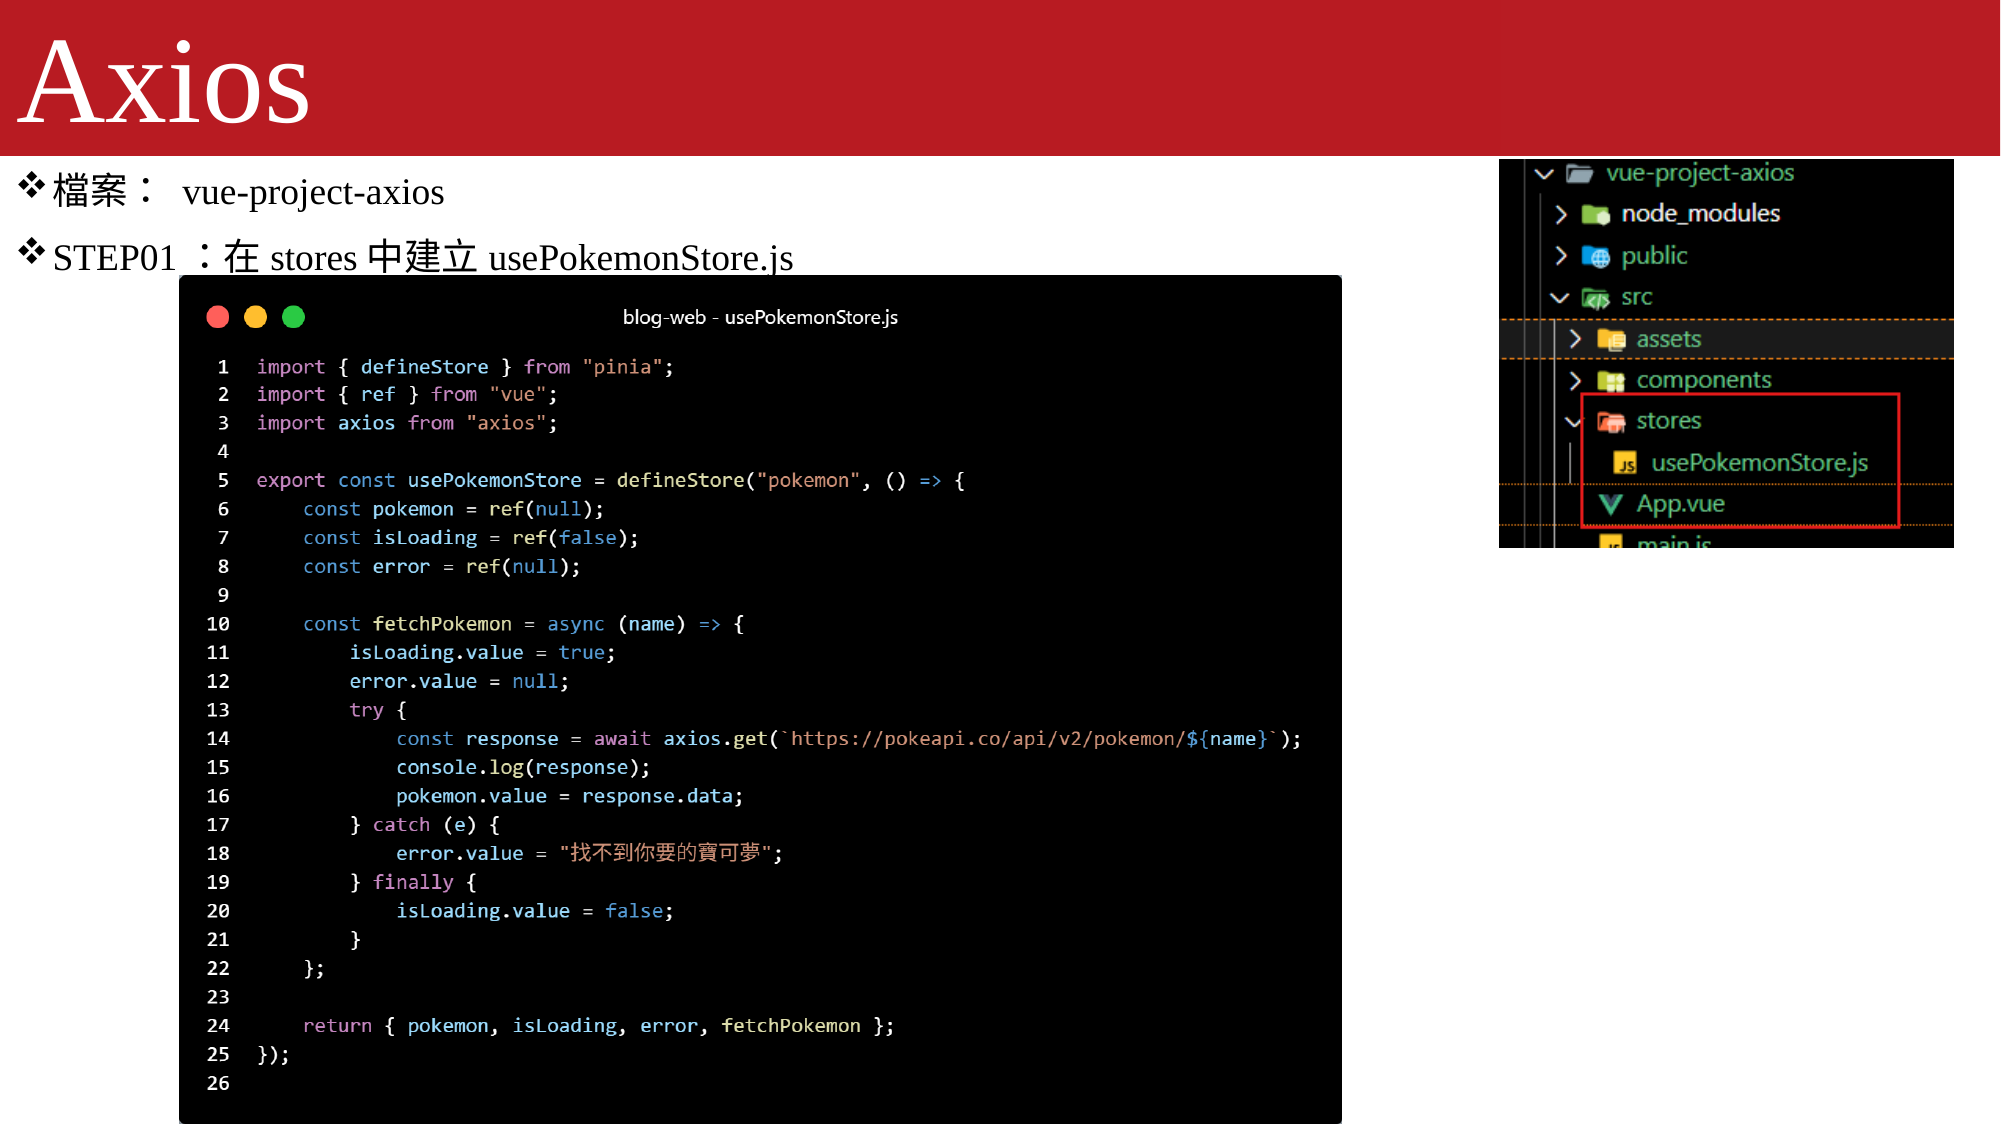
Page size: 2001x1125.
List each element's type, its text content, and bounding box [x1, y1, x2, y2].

picture [1499, 159, 1954, 548]
title Axios [1, 0, 1727, 156]
list 檔案： vue-project-axios STEP01：在stores中建立usePokemonStore.js [0, 159, 1988, 987]
picture [179, 275, 1342, 1124]
